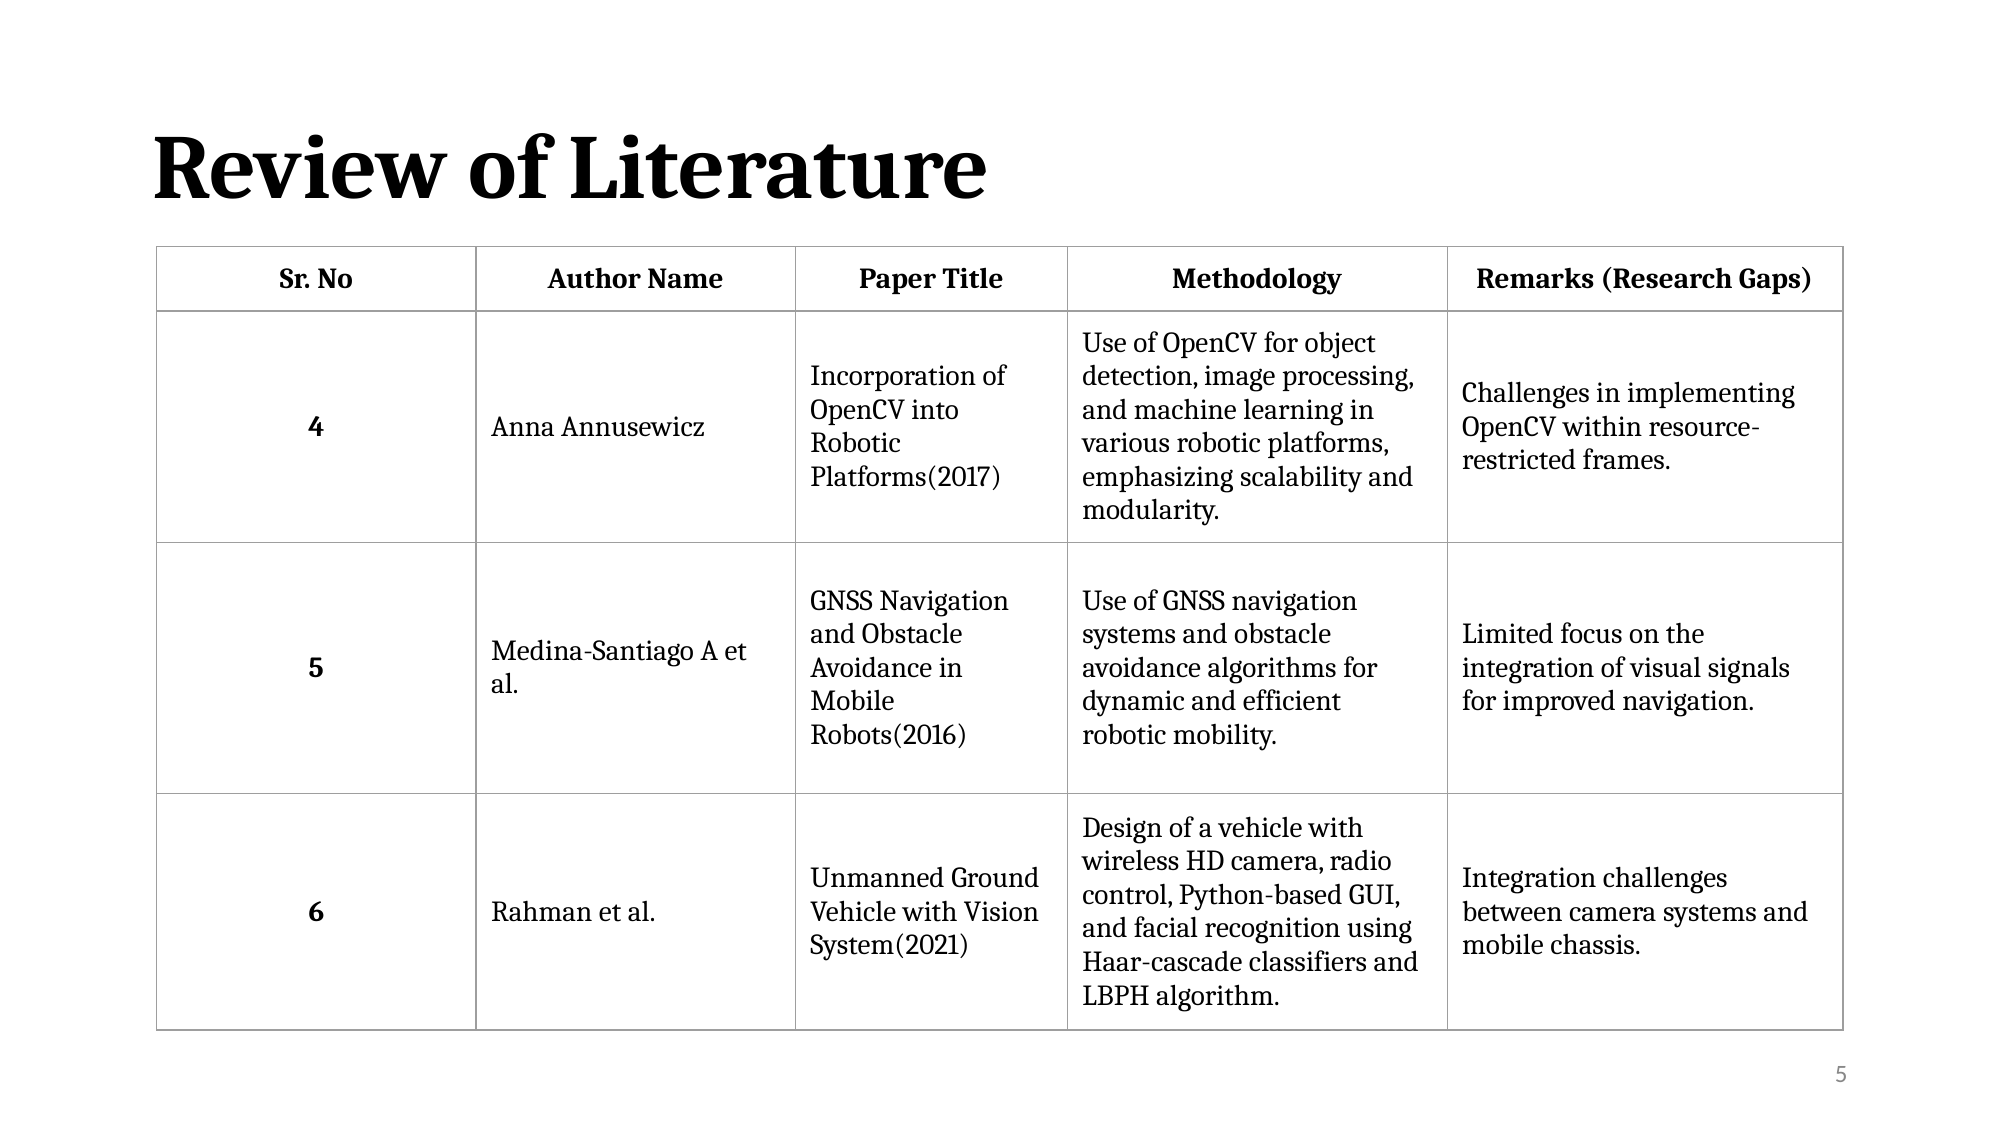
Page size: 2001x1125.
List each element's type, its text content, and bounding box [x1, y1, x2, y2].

table_cell Limited focus on the integration of visual signals for improved navigation. [1448, 543, 1842, 793]
table_header Sr. No [157, 278, 475, 310]
table_header Author Name [477, 278, 795, 310]
table_header Remarks (Research Gaps) [1448, 278, 1842, 310]
table_header Methodology [1068, 278, 1447, 310]
table_cell Incorporation of OpenCV into Robotic Platforms(2017) [796, 312, 1067, 542]
table_header Paper Title [796, 278, 1067, 310]
table_cell Rahman et al. [477, 794, 795, 1029]
table_cell Use of GNSS navigation systems and obstacle avoidance algorithms for dynamic and efficient robotic mobility. [1068, 543, 1447, 793]
table_cell Design of a vehicle with wireless HD camera, radio control, Python-based GUI, and facial recognition using Haar-cascade classifiers and LBPH algorithm. [1068, 794, 1447, 1029]
table_cell 6 [157, 794, 475, 1029]
table_cell 4 [157, 312, 475, 542]
title Review of Literature [137, 59, 1863, 278]
table_cell Challenges in implementing OpenCV within resource-restricted frames. [1448, 312, 1842, 542]
table_cell Integration challenges between camera systems and mobile chassis. [1448, 794, 1842, 1029]
table_cell Medina-Santiago A et al. [477, 543, 795, 793]
table_cell Use of OpenCV for object detection, image processing, and machine learning in various robotic platforms, emphasizing scalability and modularity. [1068, 312, 1447, 542]
table_cell Unmanned Ground Vehicle with Vision System(2021) [796, 794, 1067, 1029]
table_cell Anna Annusewicz [477, 312, 795, 542]
slide_number 5 [1412, 1042, 1863, 1103]
table_cell GNSS Navigation and Obstacle Avoidance in Mobile Robots(2016) [796, 543, 1067, 793]
table_cell 5 [157, 543, 475, 793]
